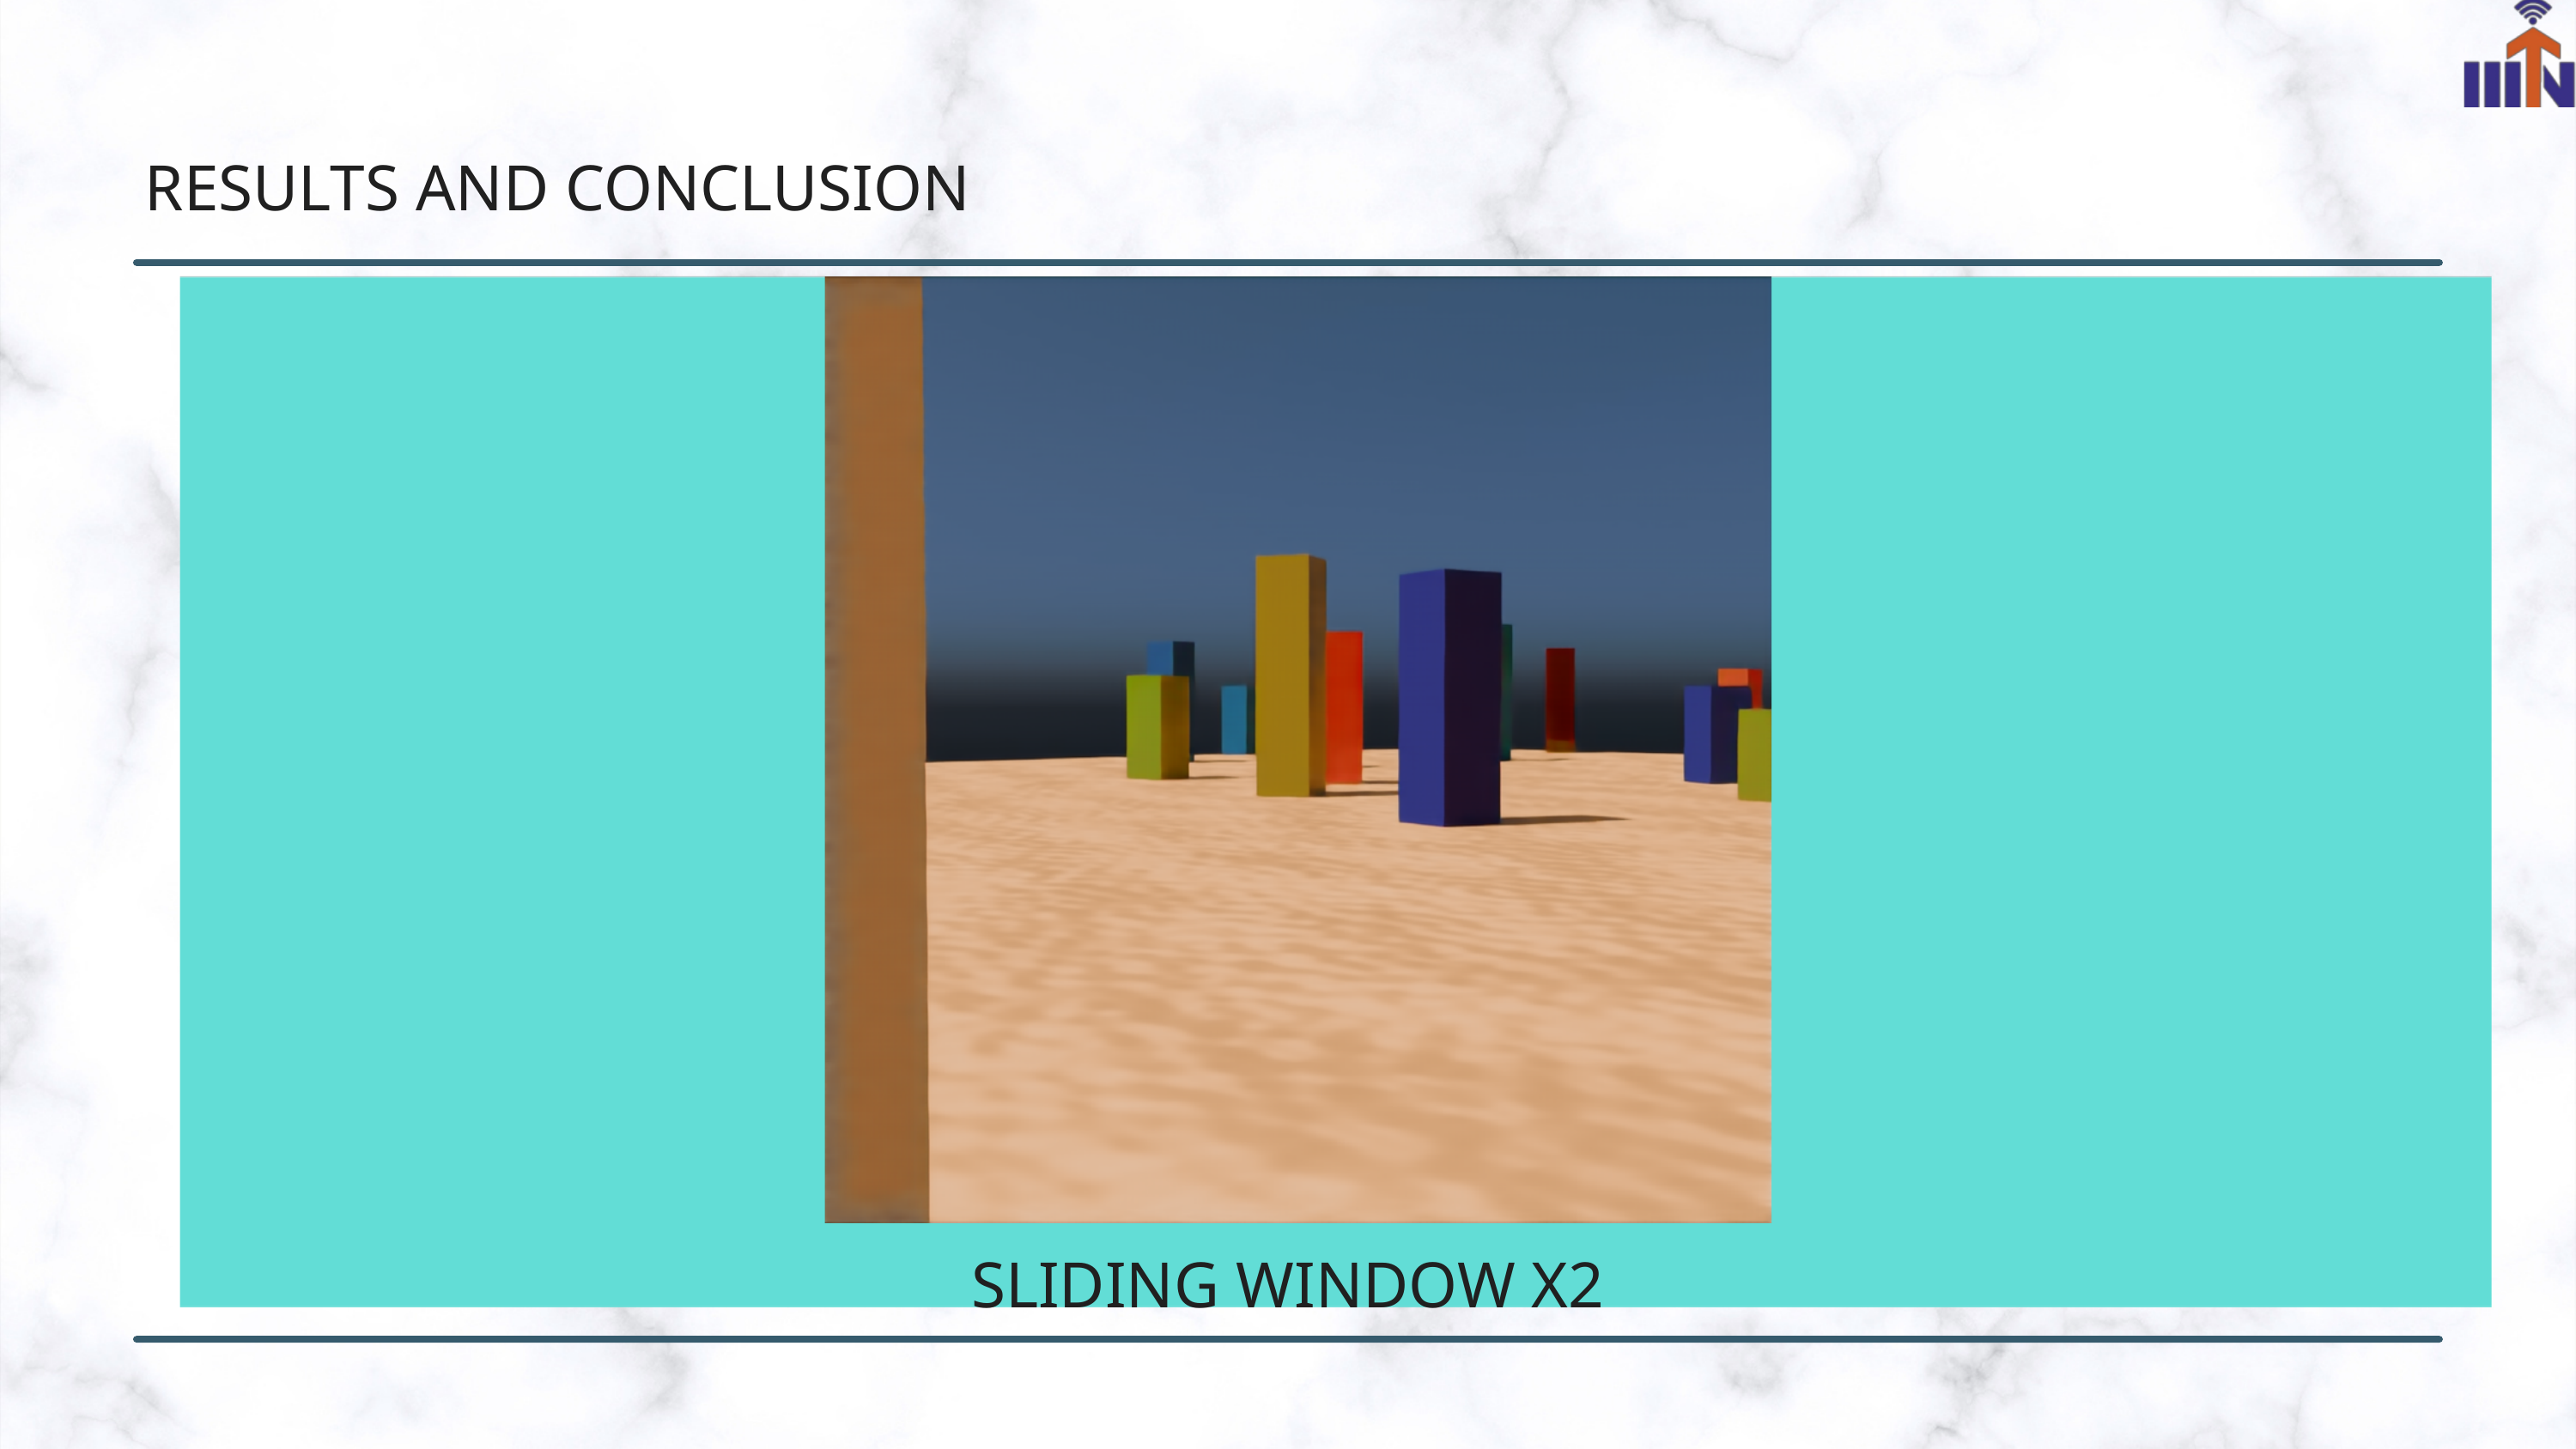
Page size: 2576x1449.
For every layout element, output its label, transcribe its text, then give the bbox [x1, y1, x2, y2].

text_box [0, 0, 2576, 1449]
text_box SLIDING WINDOW X2 [820, 1232, 1756, 1320]
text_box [132, 1335, 2444, 1343]
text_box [2464, 0, 2576, 107]
text_box [179, 257, 2492, 1307]
text_box RESULTS AND CONCLUSION [144, 135, 2288, 223]
text_box [824, 276, 1772, 1223]
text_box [132, 258, 2444, 267]
